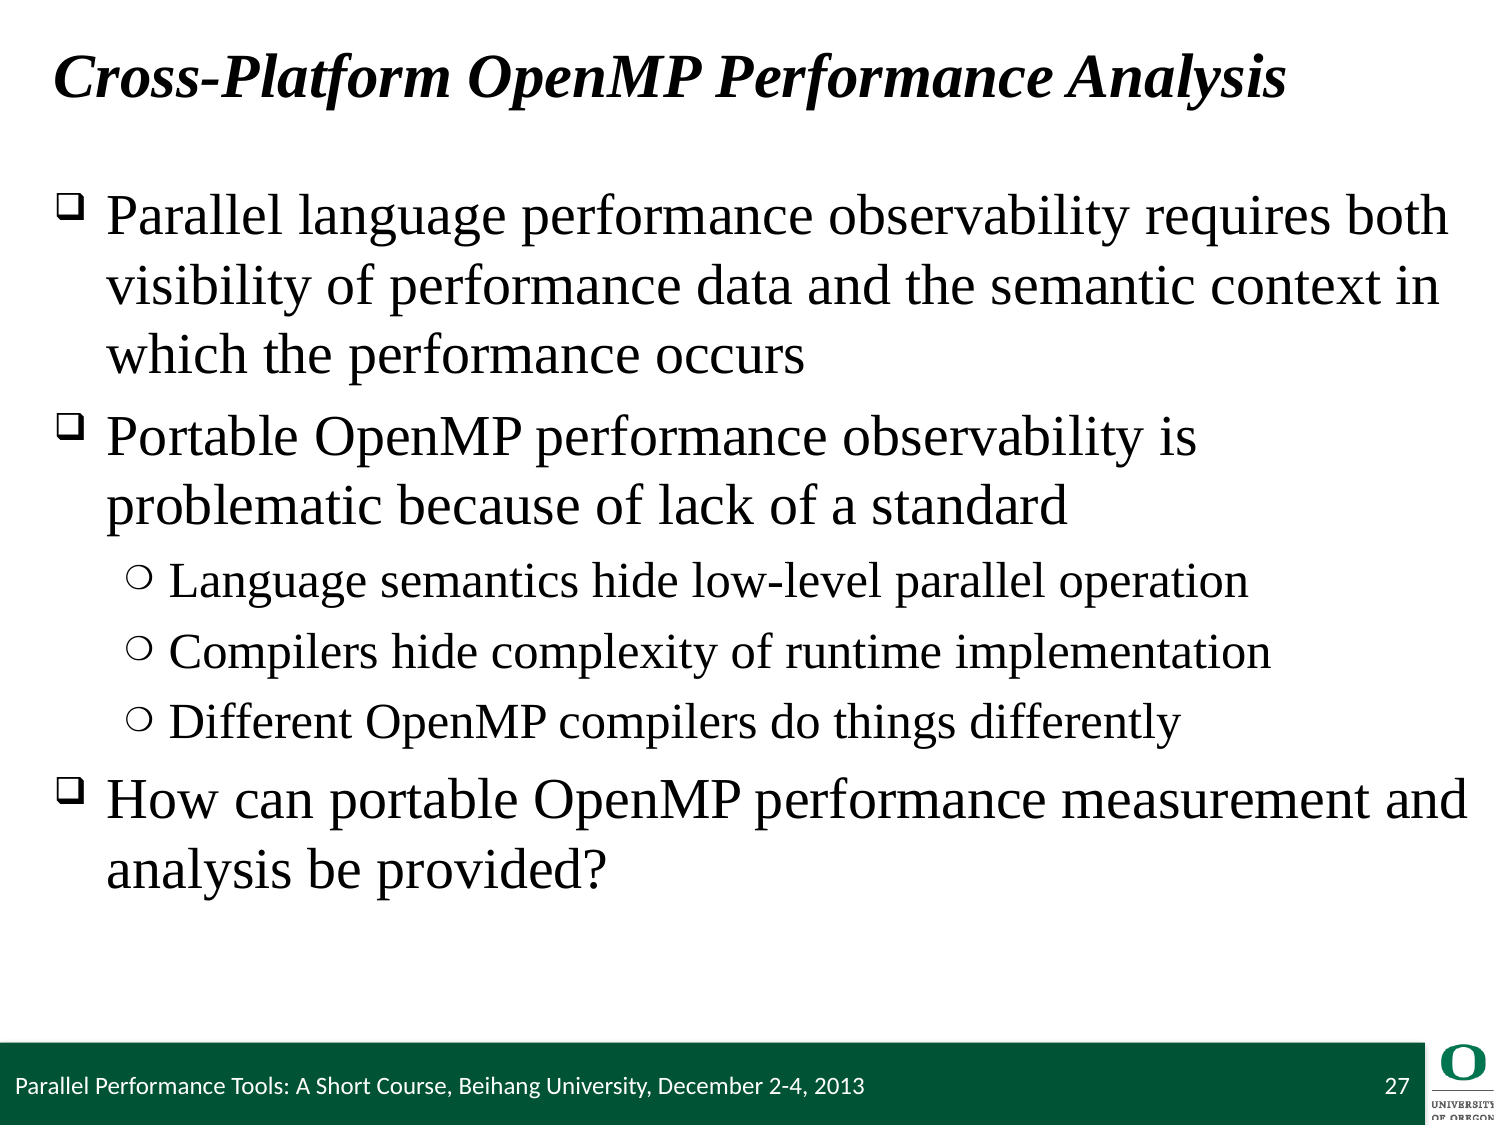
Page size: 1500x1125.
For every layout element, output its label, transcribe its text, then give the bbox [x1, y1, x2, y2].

footer Parallel Performance Tools: A Short Course, Beihang University, December 2-4, 2013 [0, 1044, 988, 1125]
slide_number 27 [1074, 1044, 1425, 1125]
list Parallel language performance observability requires both visibility of performance data and the semantic context in which the performance occurs Portable OpenMP performance observability is problematic because of lack of a standard Language semantics hide low-level parallel operation Compilers hide complexity of runtime implementation Different OpenMP compilers do things differently How can portable OpenMP performance measurement and analysis be provided? [39, 169, 1500, 912]
title Cross-Platform OpenMP Performance Analysis [39, 0, 1500, 145]
